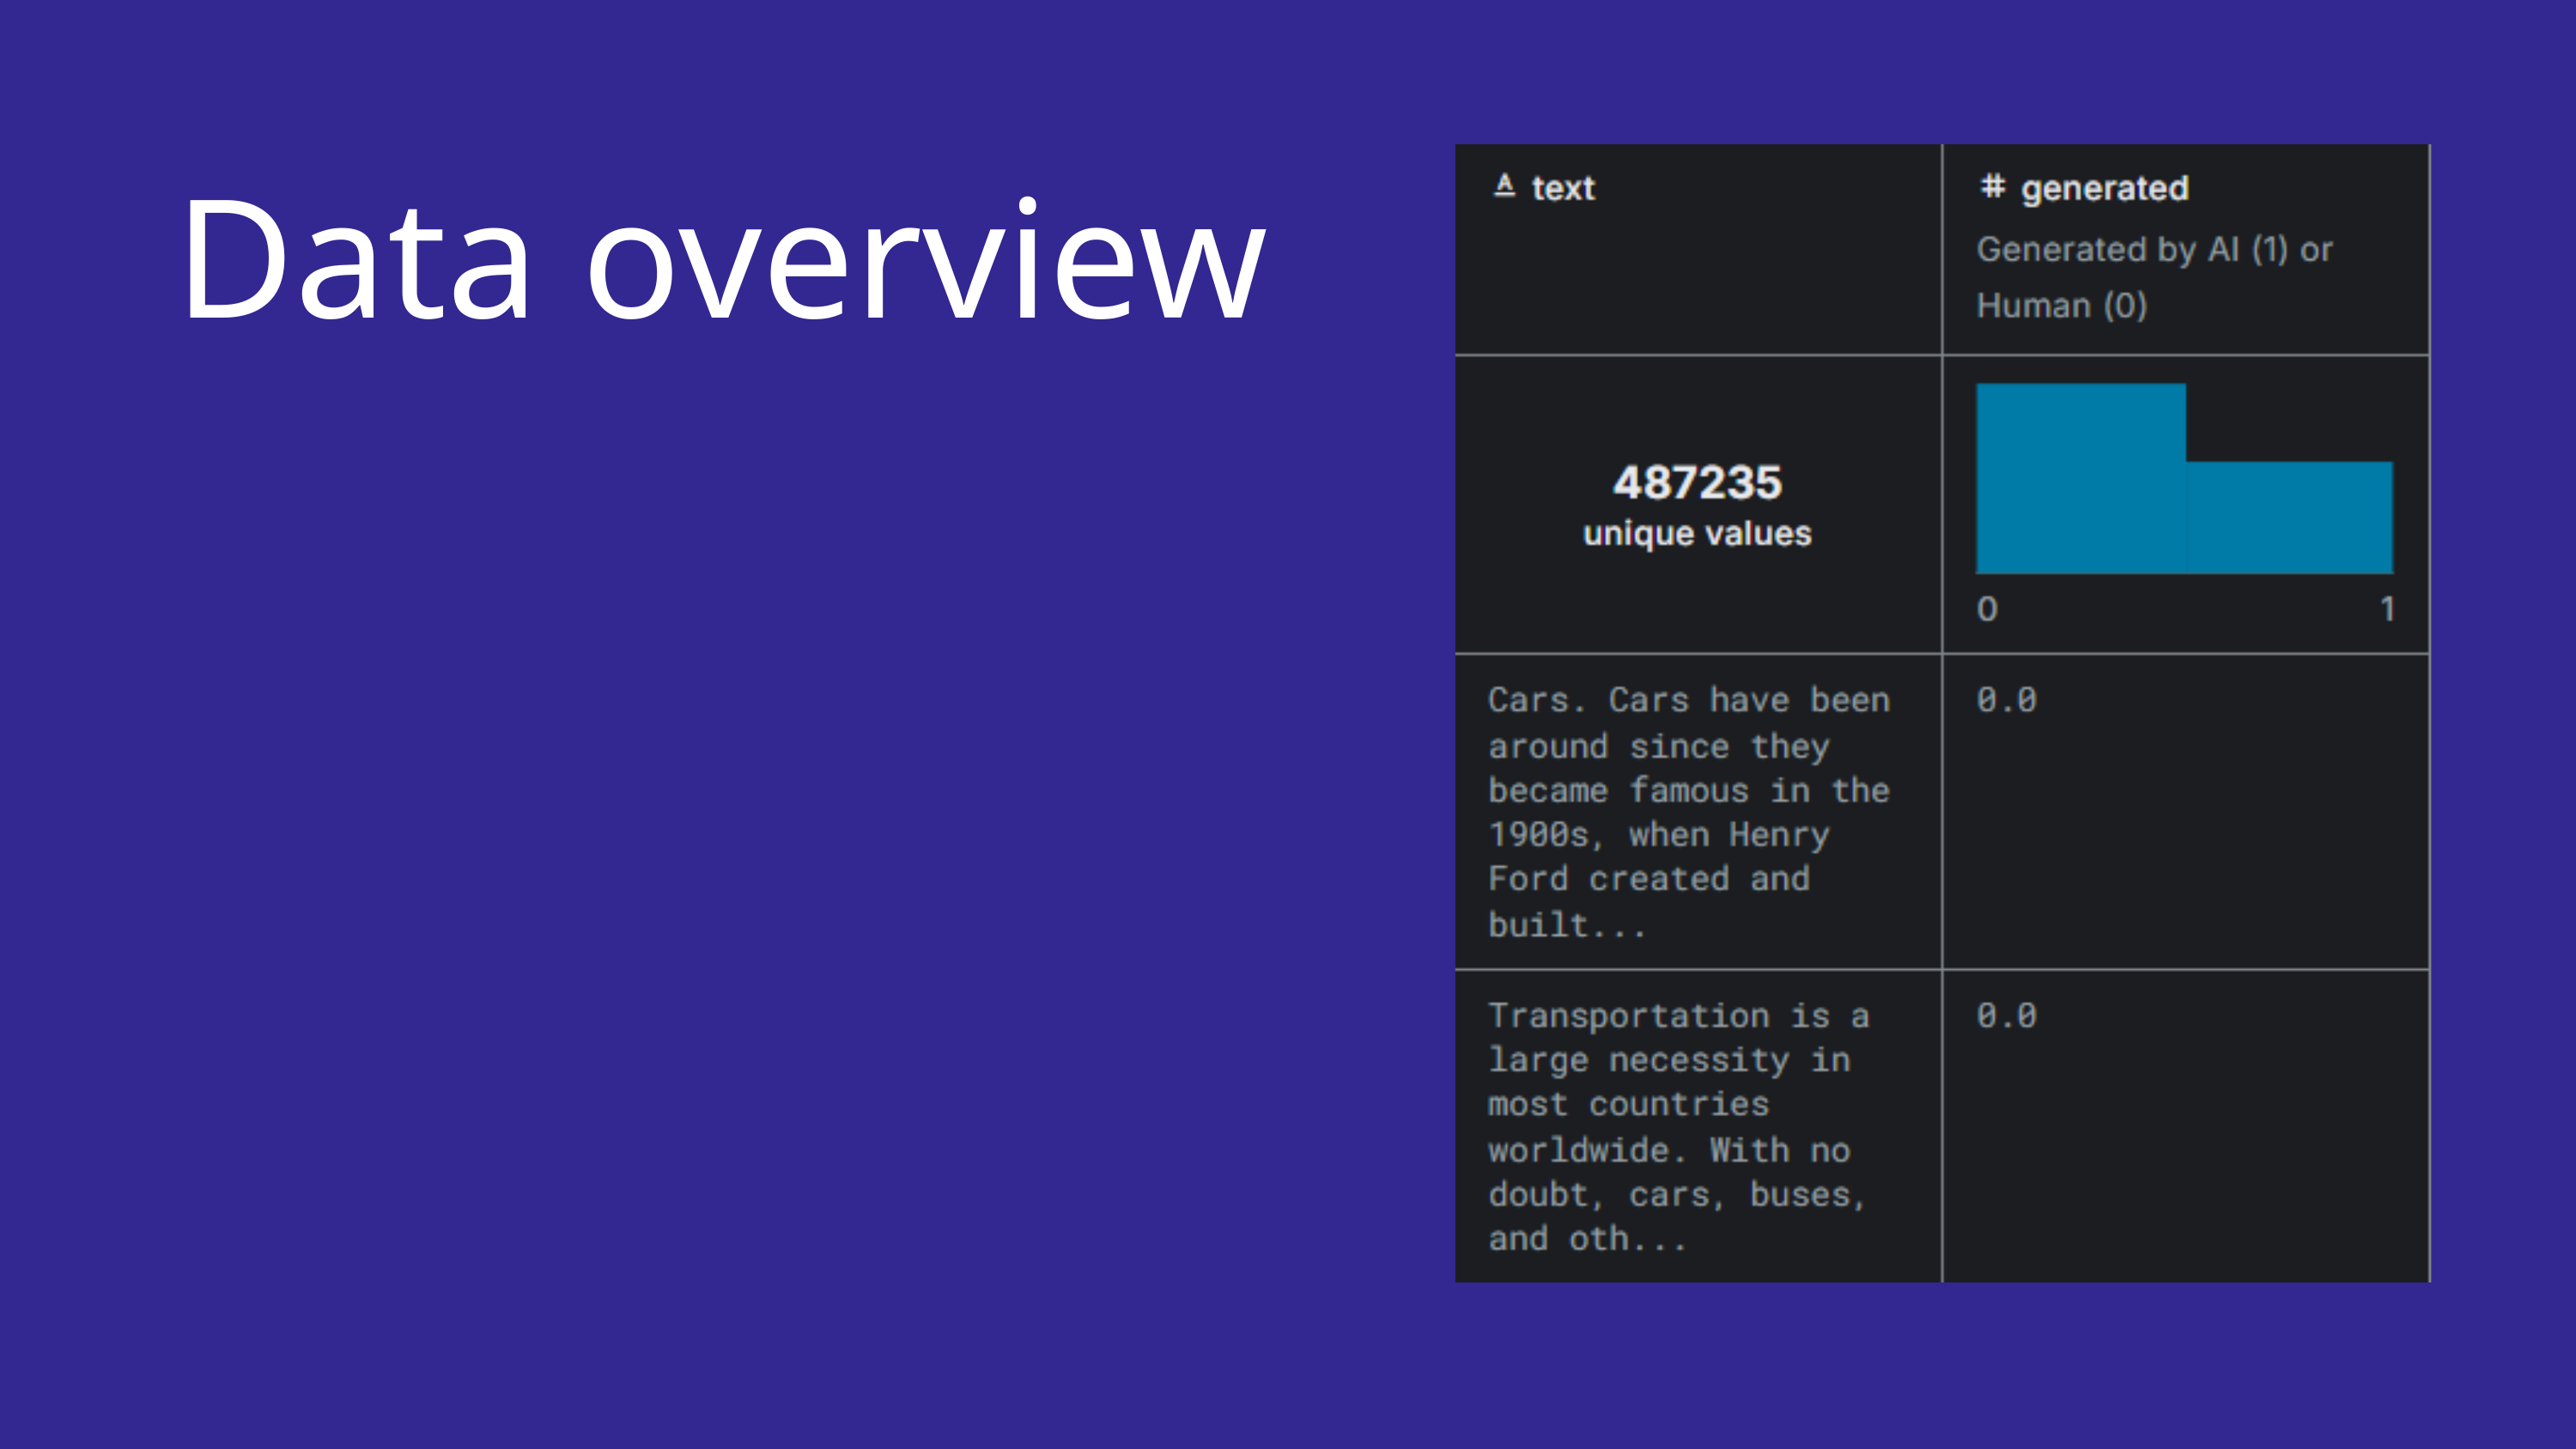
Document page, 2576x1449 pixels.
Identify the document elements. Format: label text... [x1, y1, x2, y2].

text_box [1455, 144, 2432, 1282]
text_box Data overview [144, 120, 1298, 351]
